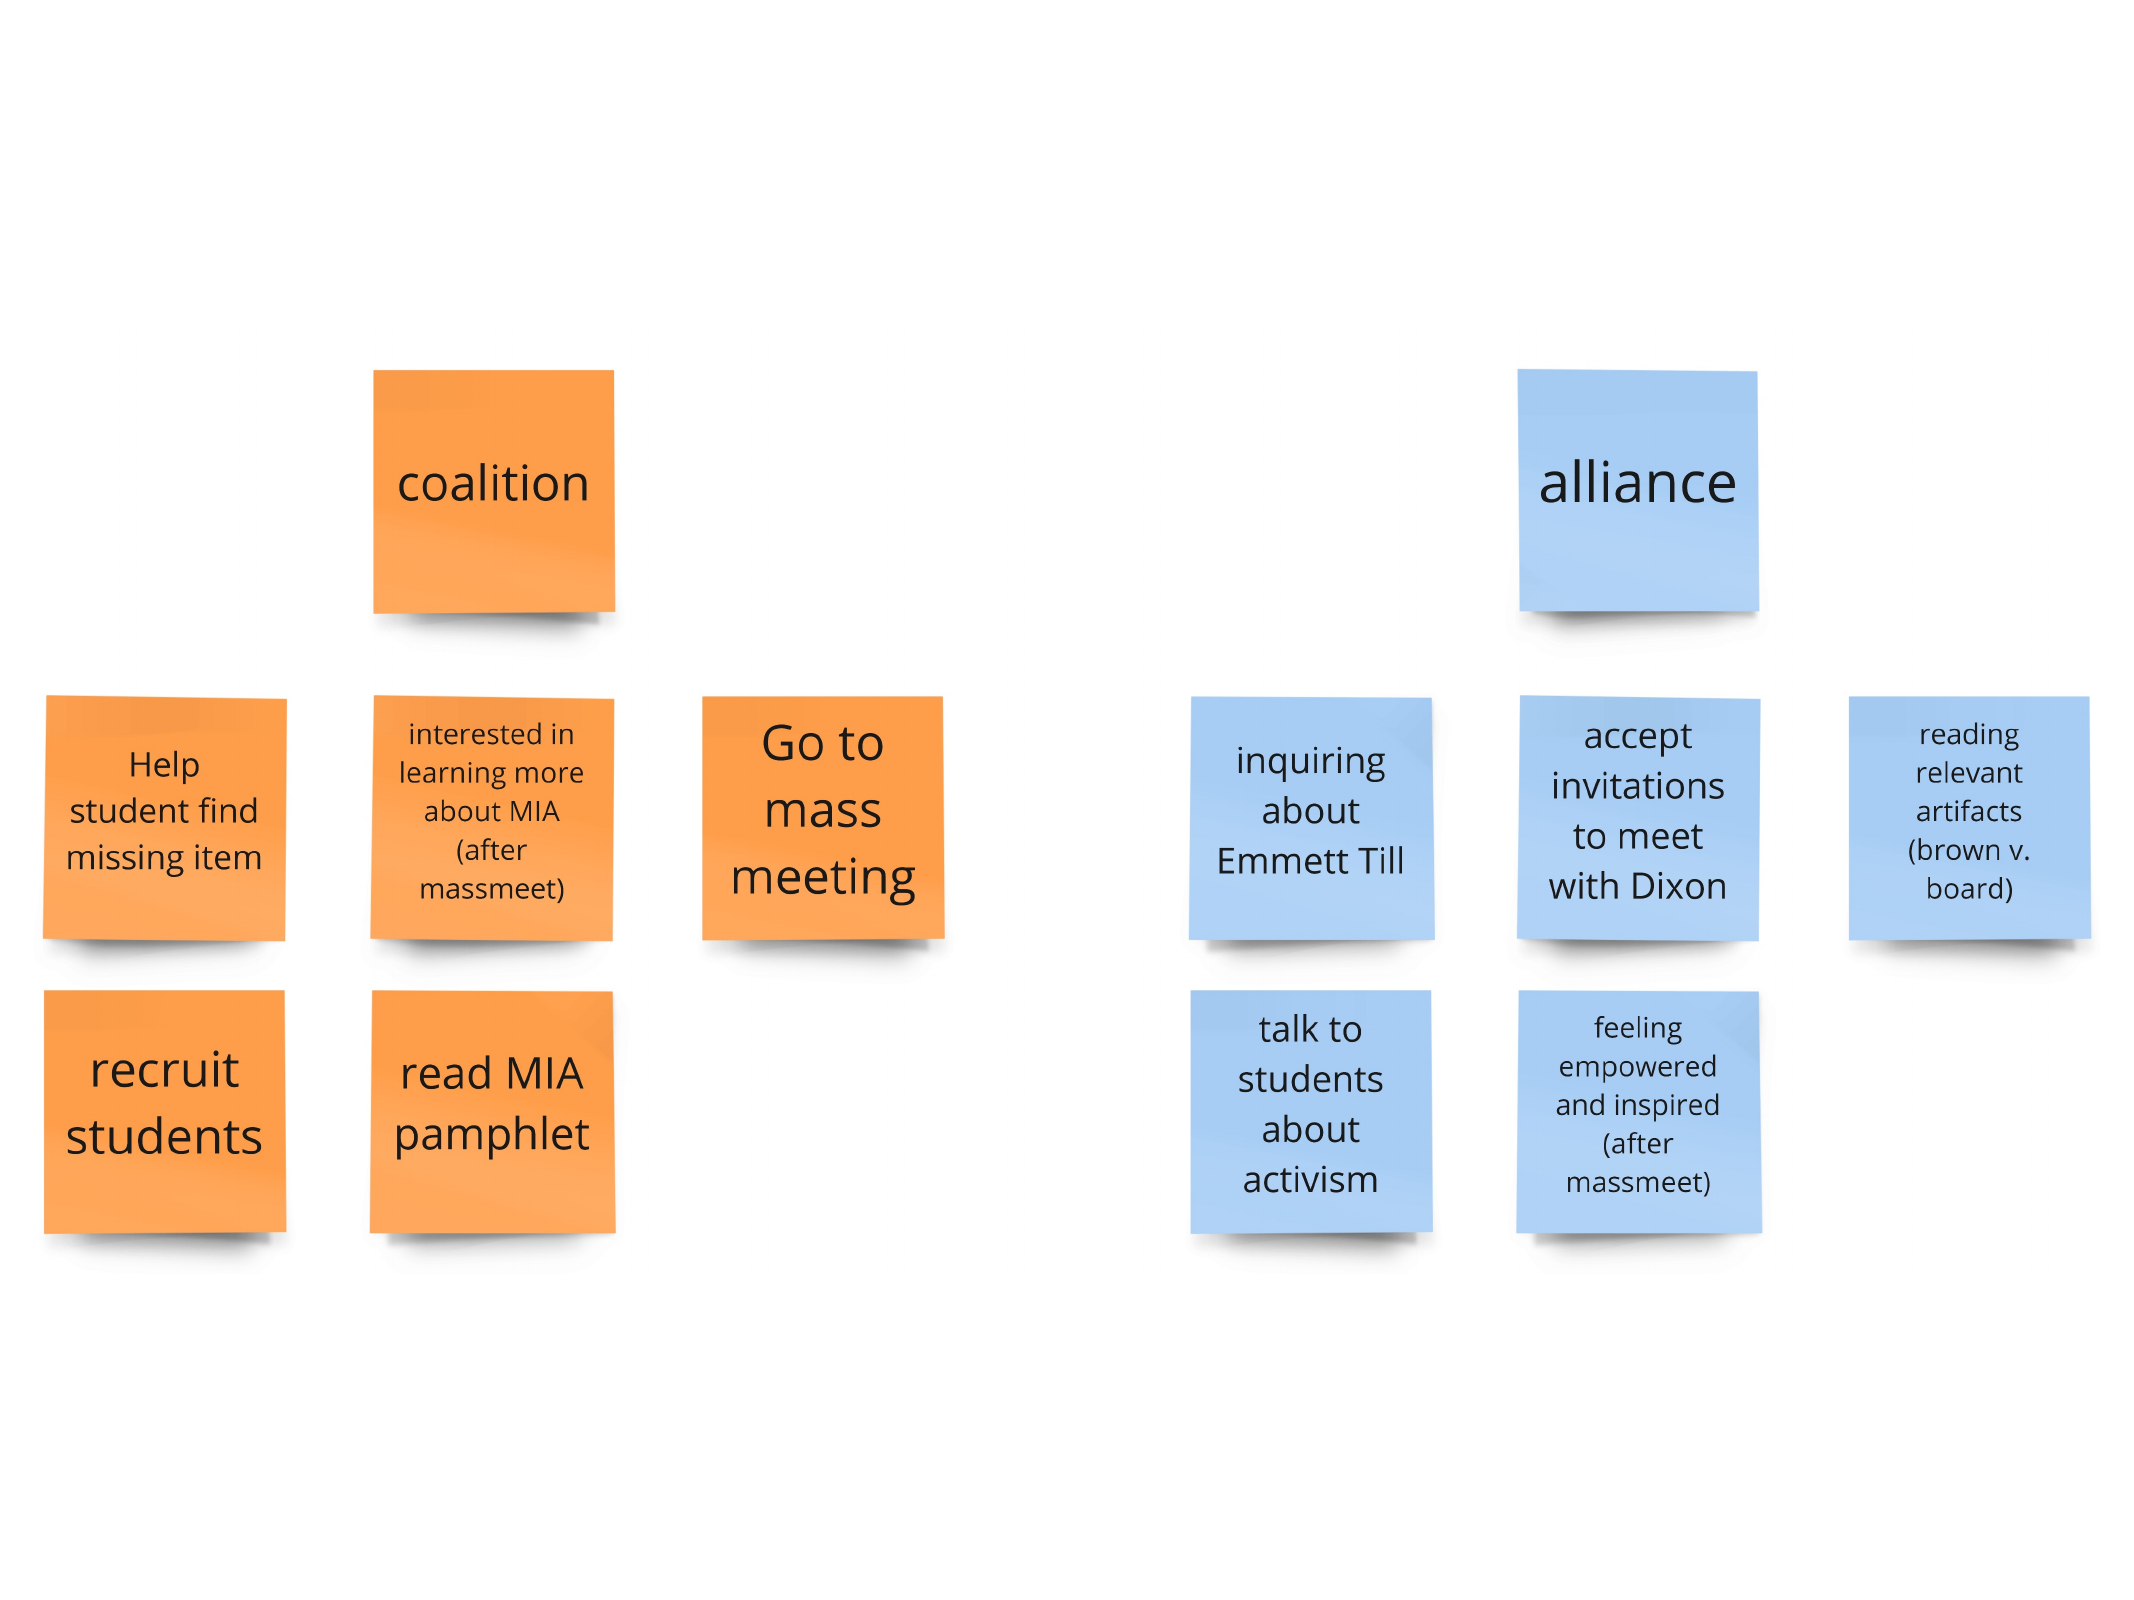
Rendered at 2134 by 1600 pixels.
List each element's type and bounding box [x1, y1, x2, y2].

picture [0, 326, 2134, 1274]
